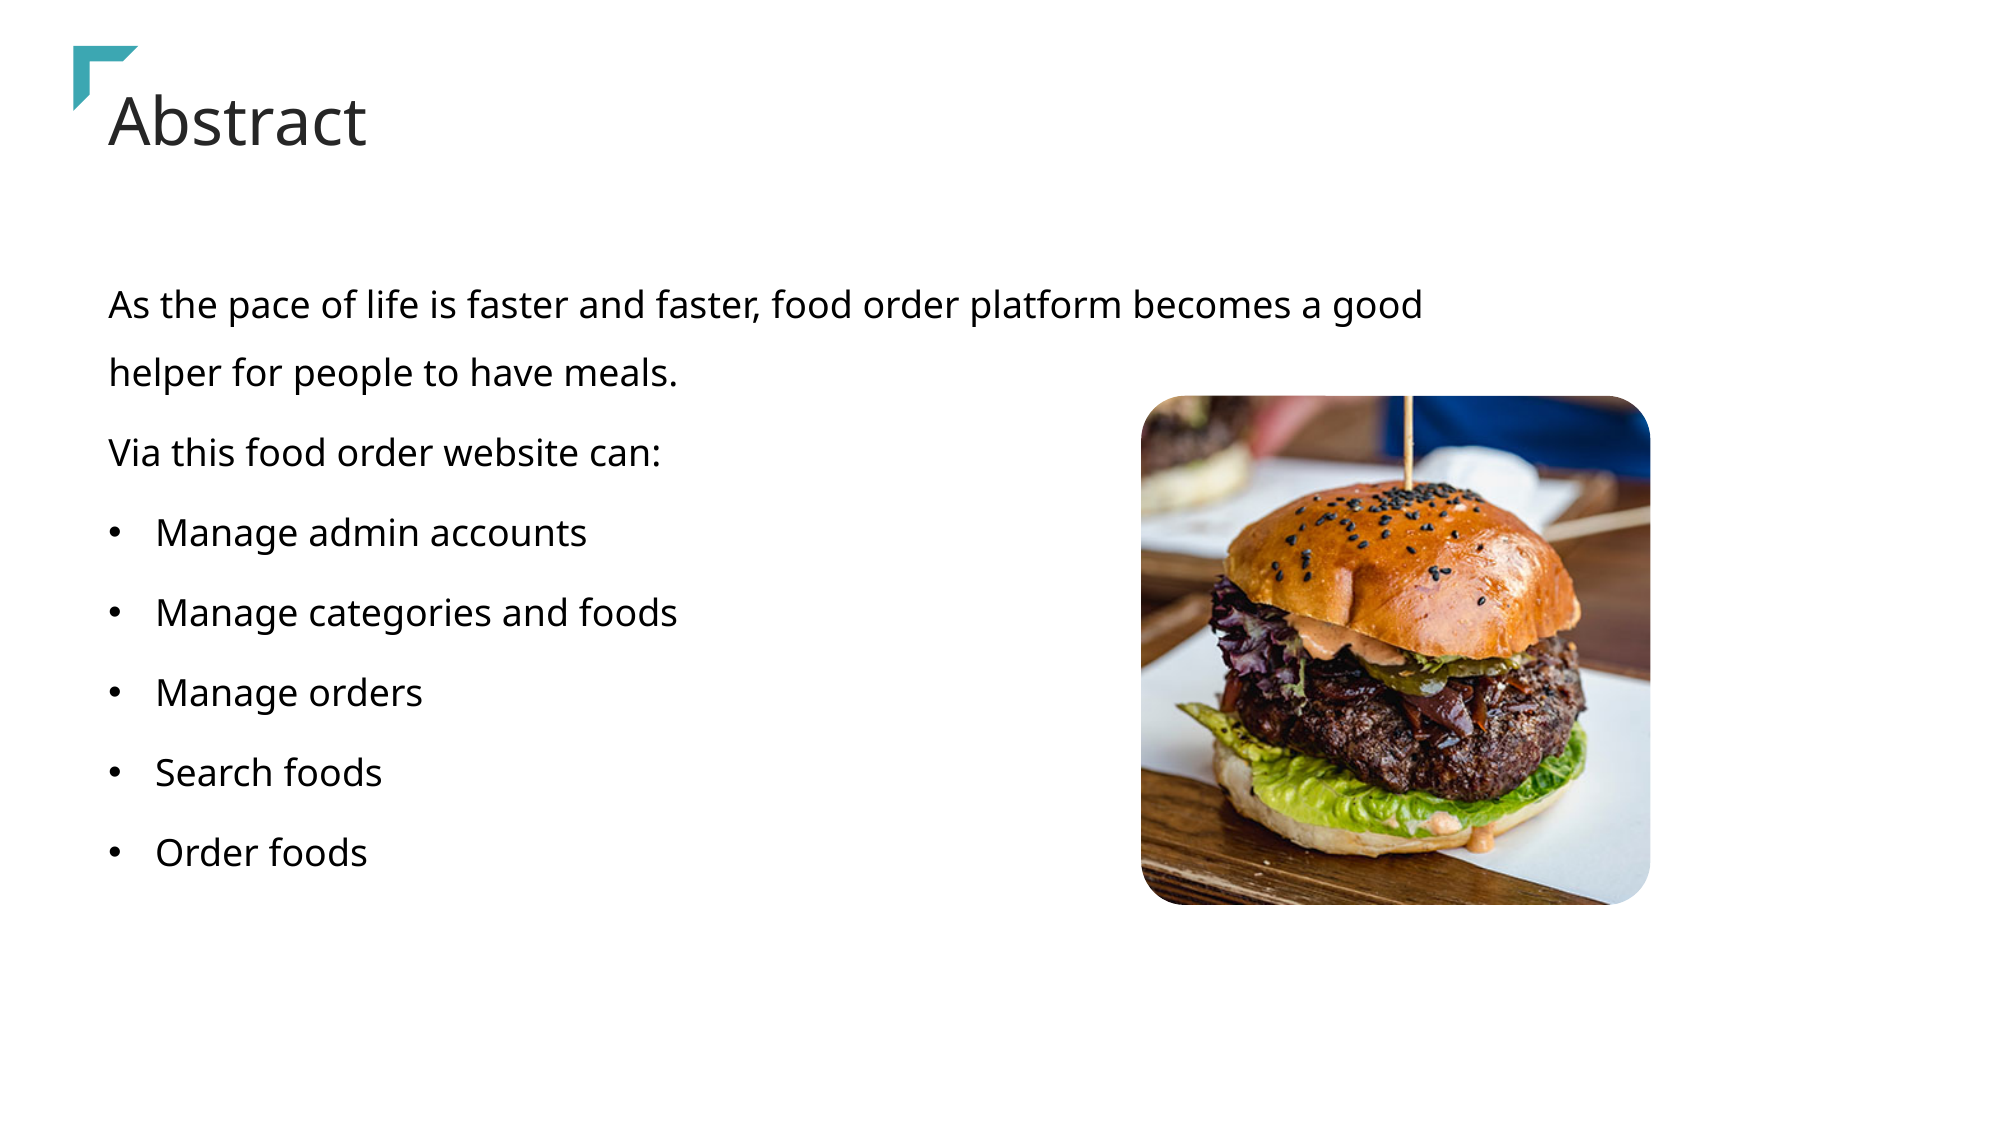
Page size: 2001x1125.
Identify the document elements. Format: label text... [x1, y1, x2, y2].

text_box As the pace of life is faster and faster, food order platform becomes a good helper for people to have meals. Via this food order website can: Manage admin accounts Manage categories and foods Manage orders Search foods Order foods [108, 234, 1460, 943]
text_box [73, 45, 139, 111]
picture [1141, 395, 1651, 905]
text_box Abstract [108, 80, 1890, 157]
